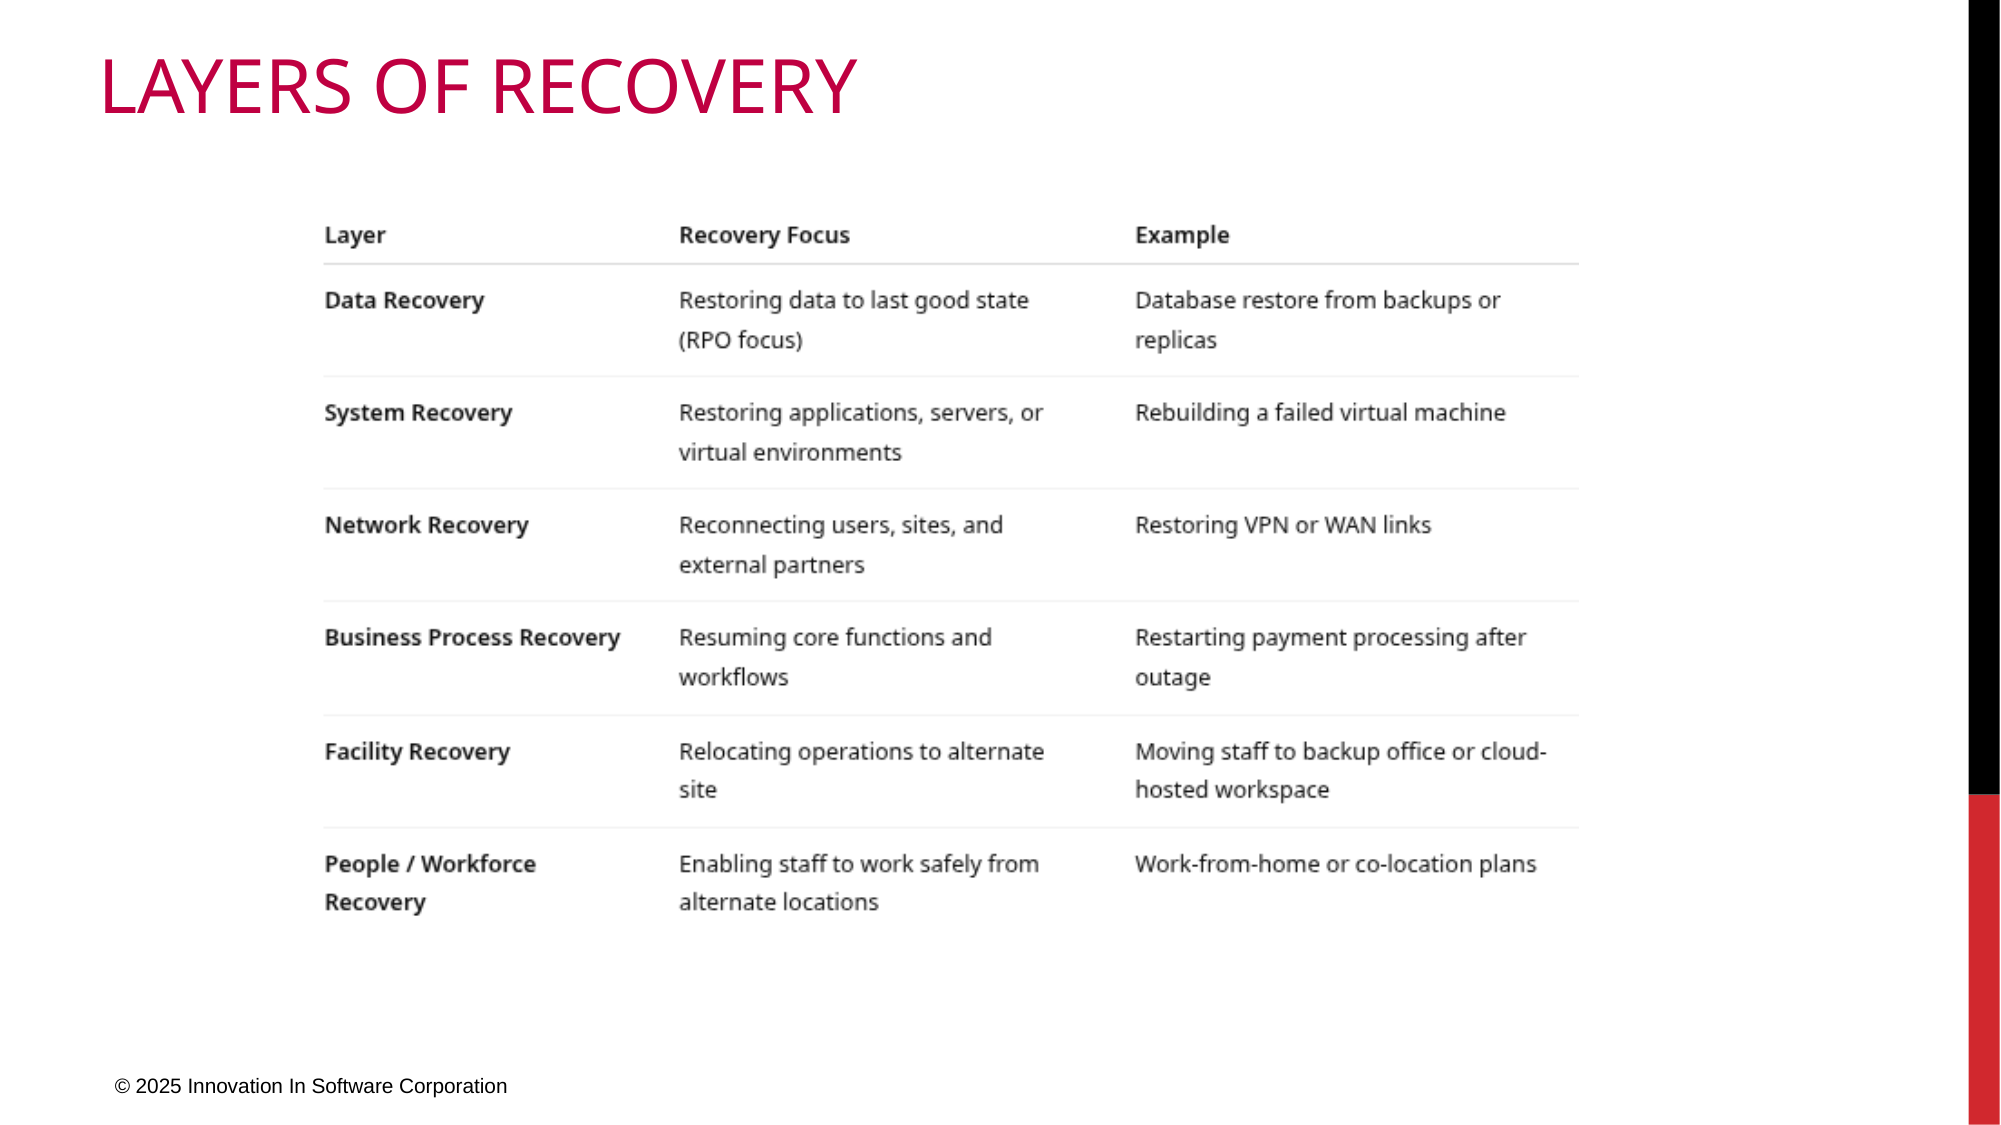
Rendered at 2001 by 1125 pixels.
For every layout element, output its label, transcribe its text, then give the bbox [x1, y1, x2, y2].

title Layers of Recovery [98, 23, 1413, 143]
footer © 2025 Innovation In Software Corporation [99, 1065, 850, 1112]
picture [295, 208, 1579, 946]
